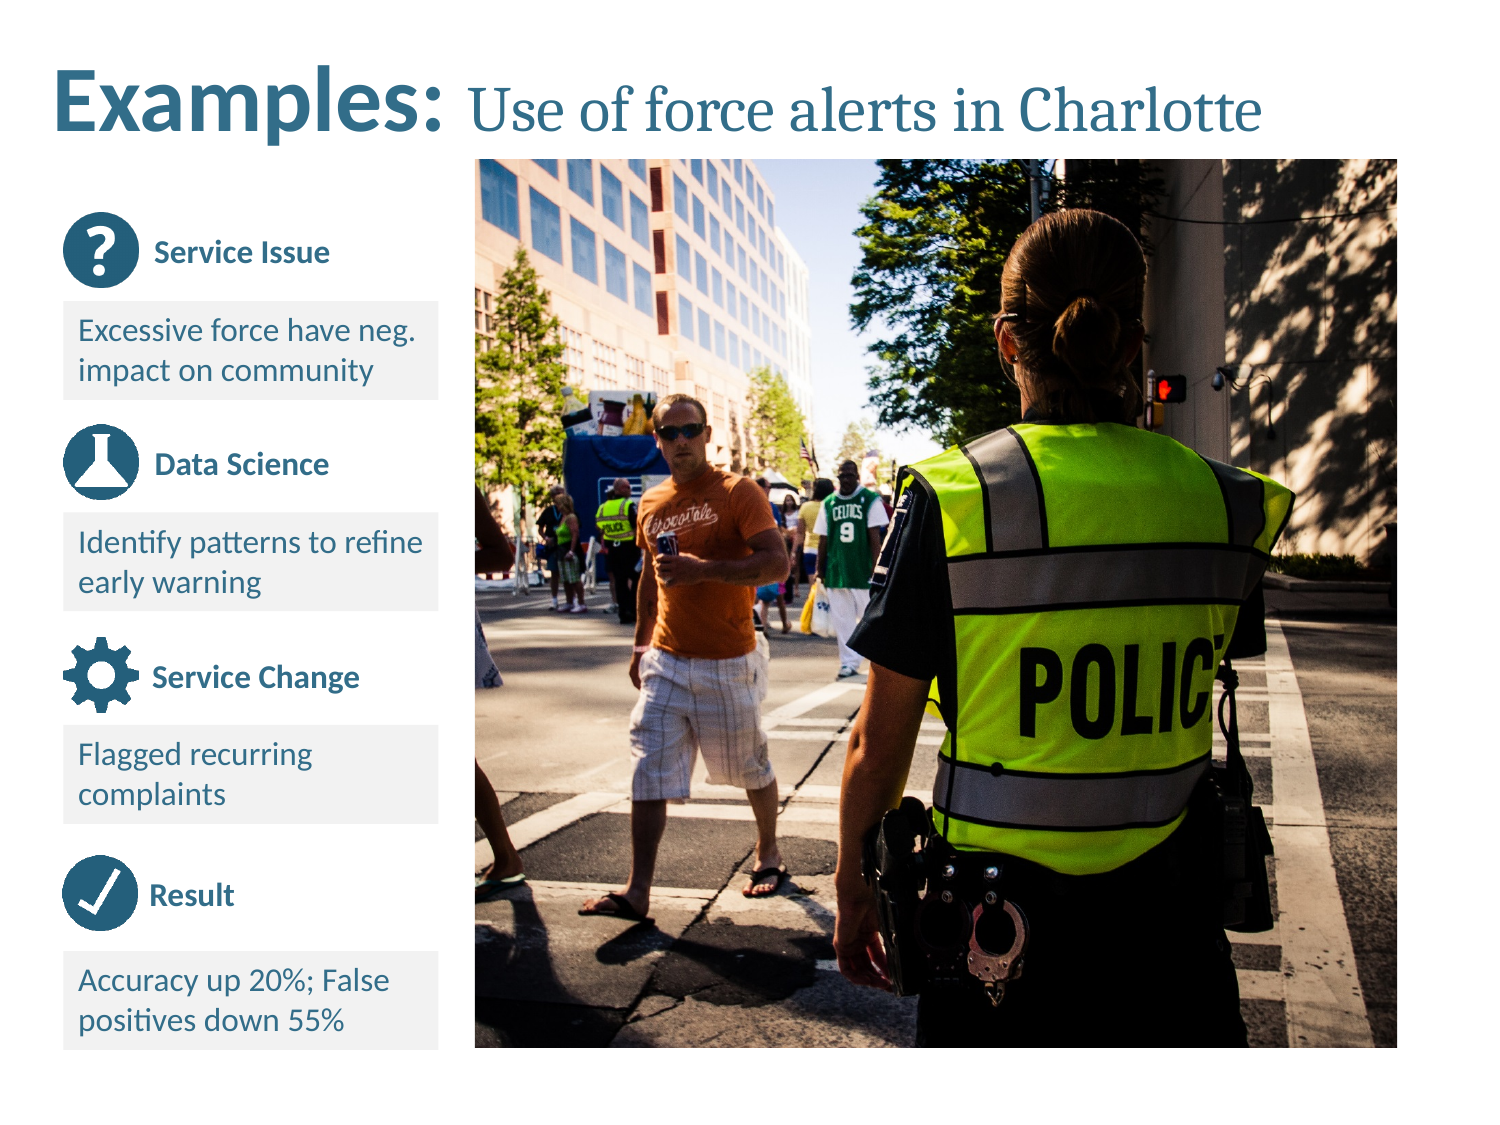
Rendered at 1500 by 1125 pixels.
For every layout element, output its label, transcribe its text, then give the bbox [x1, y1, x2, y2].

text_box Service Change [144, 647, 376, 703]
picture [63, 424, 139, 501]
text_box Service Issue [144, 222, 365, 278]
picture [63, 637, 139, 713]
picture [62, 855, 138, 932]
picture [63, 212, 139, 288]
text_box Data Science [144, 435, 345, 490]
picture [474, 158, 1398, 1048]
text_box Accuracy up 20%; False positives down 55% [61, 949, 440, 1052]
text_box Flagged recurring complaints [61, 723, 440, 826]
text_box Excessive force have neg. impact on community [61, 299, 440, 402]
text_box Examples: Use of force alerts in Charlotte [37, 0, 1474, 189]
text_box Identify patterns to refine early warning [61, 510, 440, 613]
text_box Result [141, 866, 360, 921]
